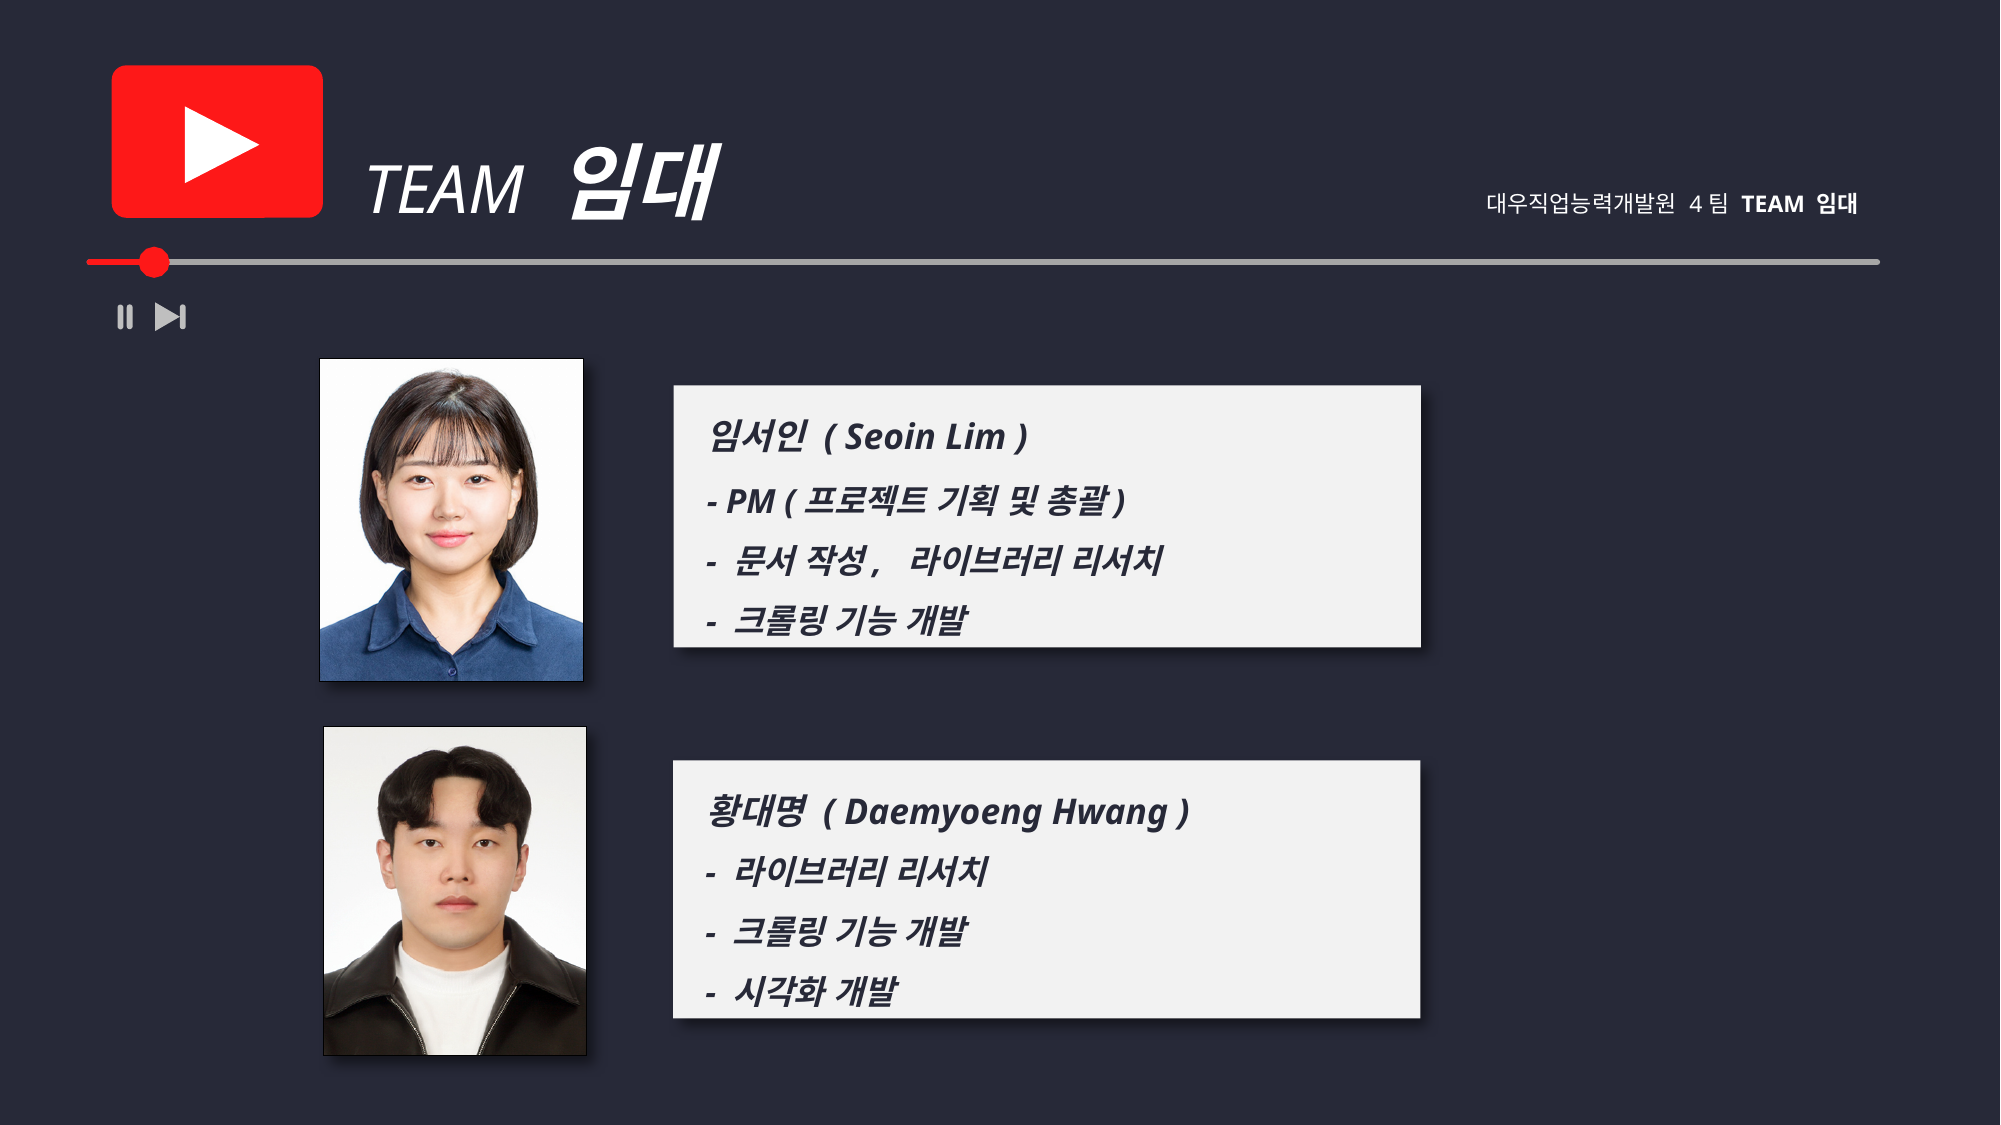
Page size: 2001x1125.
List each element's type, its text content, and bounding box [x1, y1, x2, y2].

picture [323, 726, 586, 1056]
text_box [117, 302, 186, 332]
text_box 대우직업능력개발원 4팀 TEAM 임대 [1336, 182, 1874, 225]
text_box [110, 64, 324, 219]
picture [319, 358, 584, 682]
text_box [184, 106, 260, 184]
text_box 임서인 ( Seoin Lim ) - PM (프로젝트 기획 및 총괄) - 문서 작성, 라이브러리 리서치 - 크롤링 기능 개발 [673, 385, 1421, 648]
text_box 황대명 ( Daemyoeng Hwang ) - 라이브러리 리서치 - 크롤링 기능 개발 - 시각화 개발 [673, 760, 1421, 1019]
text_box TEAM 임대 [348, 72, 1493, 238]
